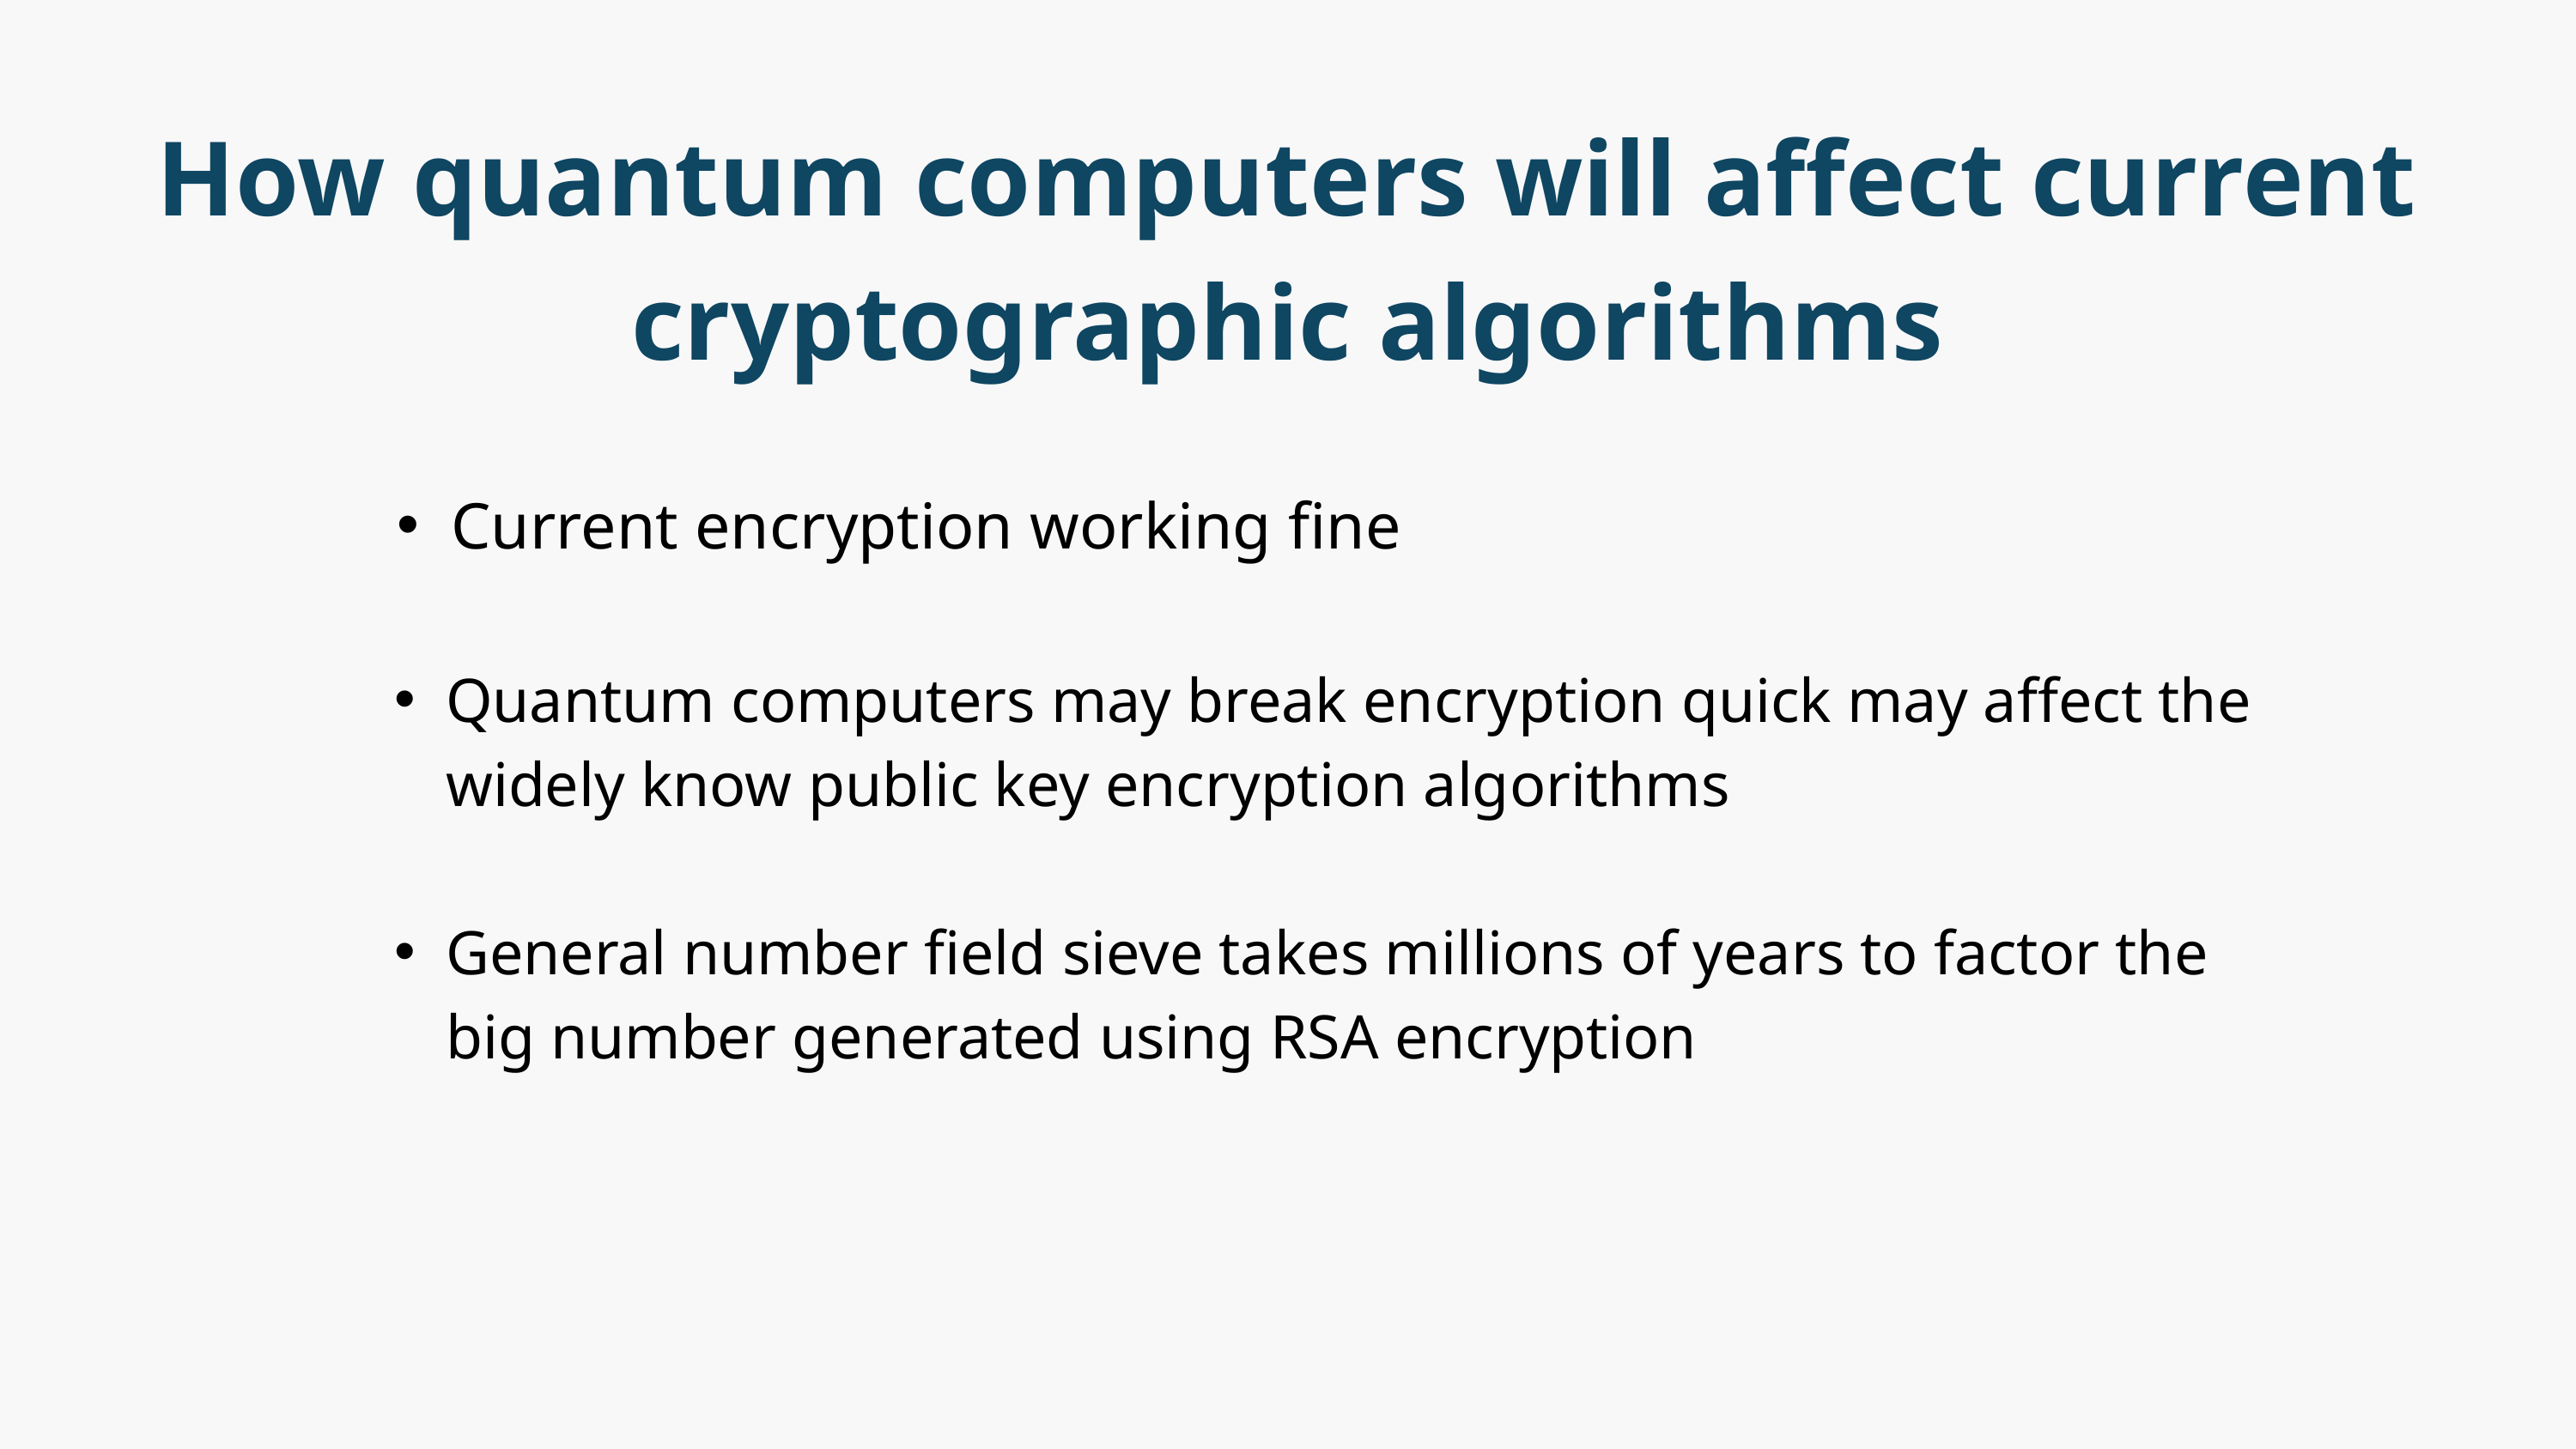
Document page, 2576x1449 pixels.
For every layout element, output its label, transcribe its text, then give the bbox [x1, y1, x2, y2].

text_box How quantum computers will affect current cryptographic algorithms [0, 92, 2576, 381]
text_box Current encryption working fine Quantum computers may break encryption quick may affect the widely know public key encryption algorithms General number field sieve takes millions of years to factor the big number generated using RSA encryption [343, 472, 2272, 1325]
